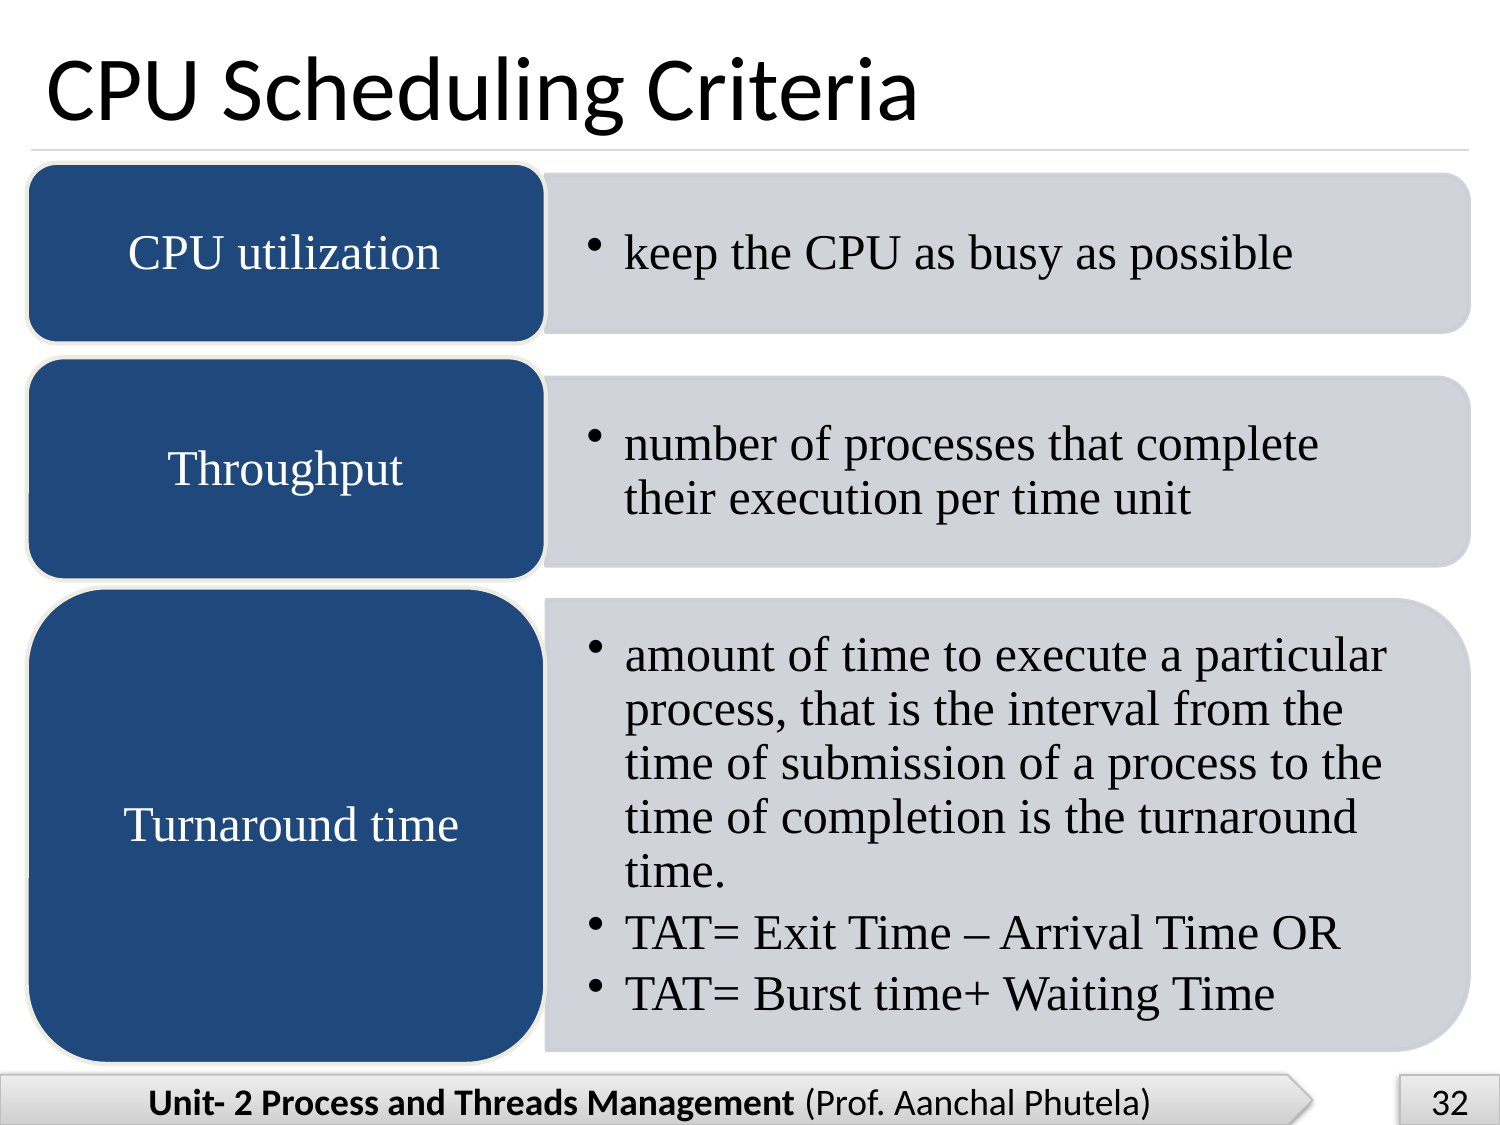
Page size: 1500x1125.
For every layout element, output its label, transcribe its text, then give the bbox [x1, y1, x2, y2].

title CPU Scheduling Criteria [31, 17, 1469, 150]
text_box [26, 162, 1469, 1077]
